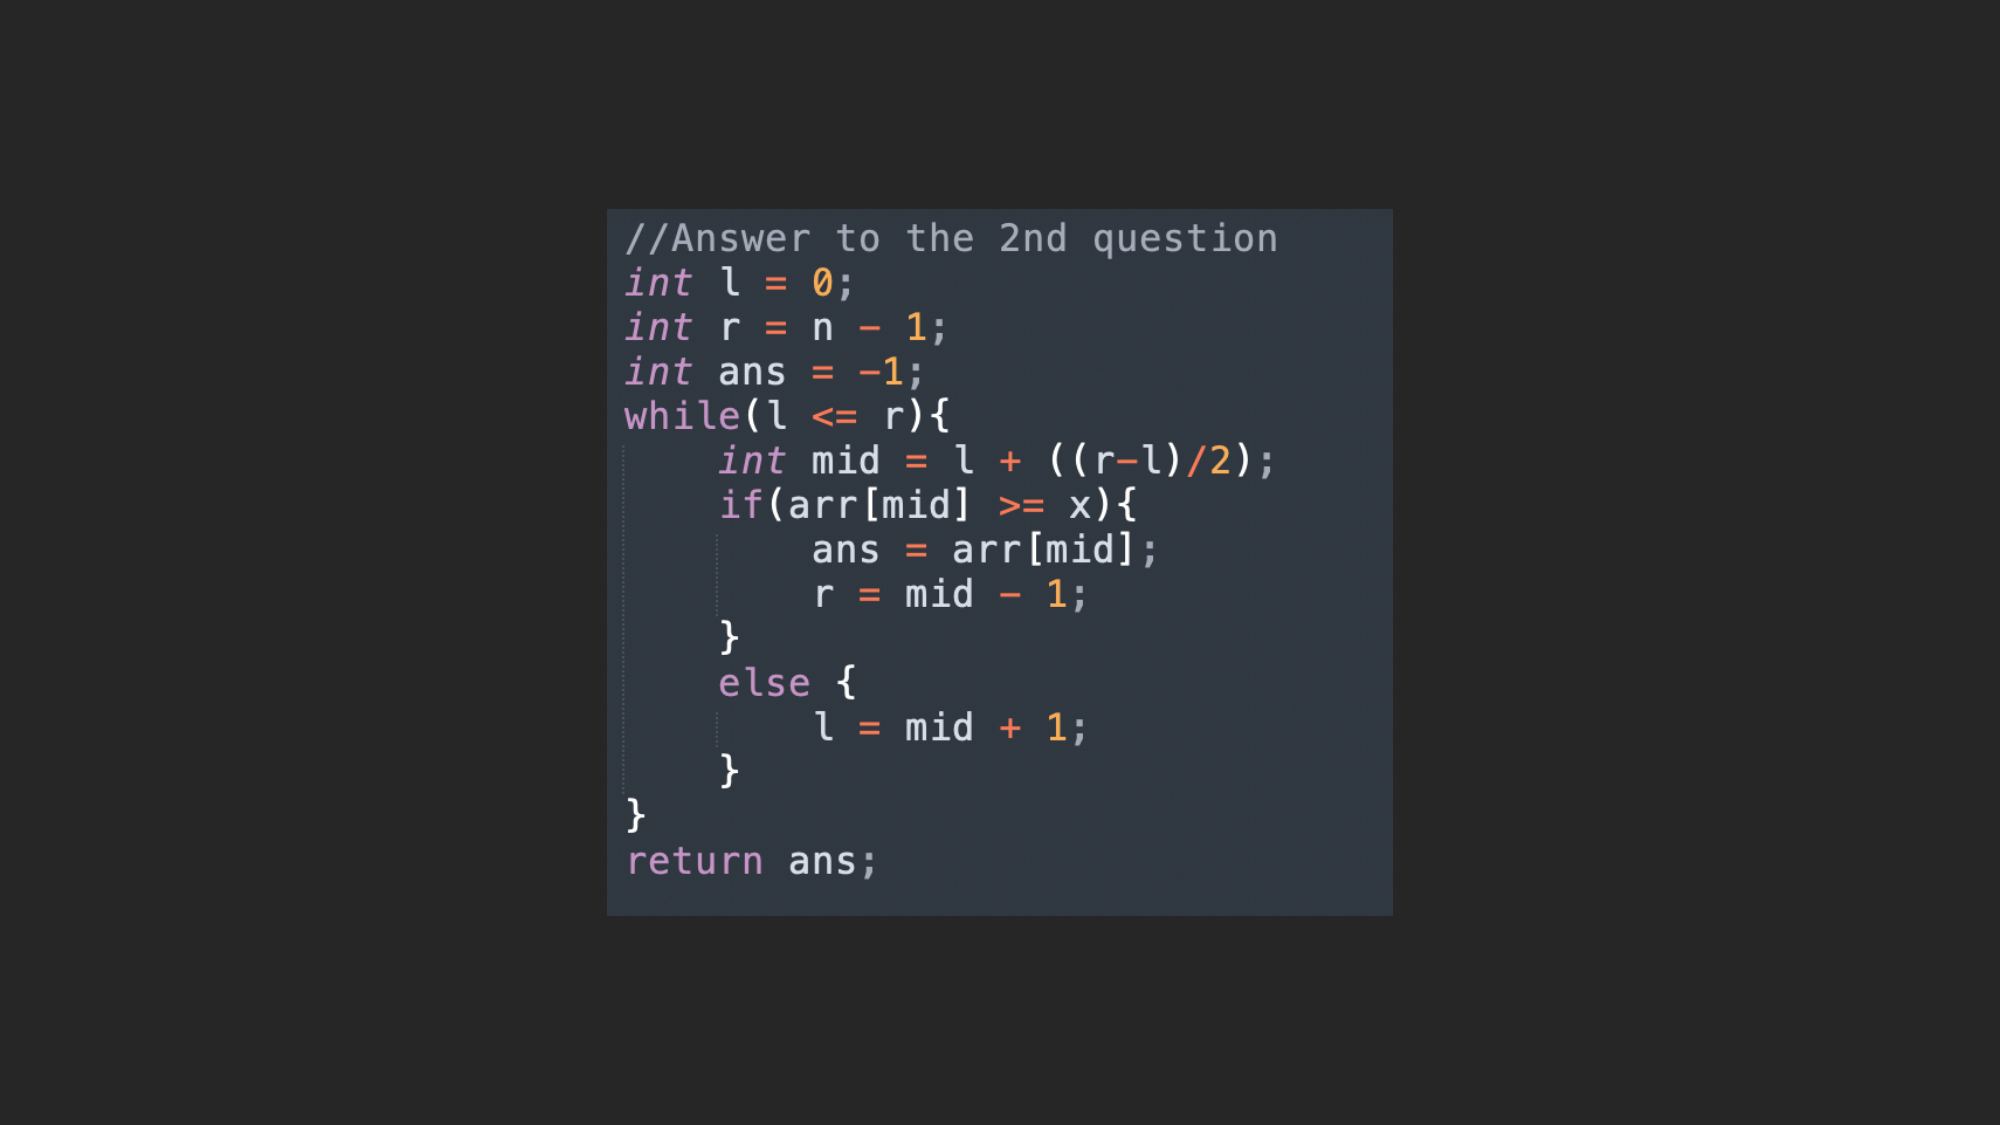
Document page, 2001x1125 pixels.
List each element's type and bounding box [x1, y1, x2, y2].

picture [607, 209, 1393, 916]
